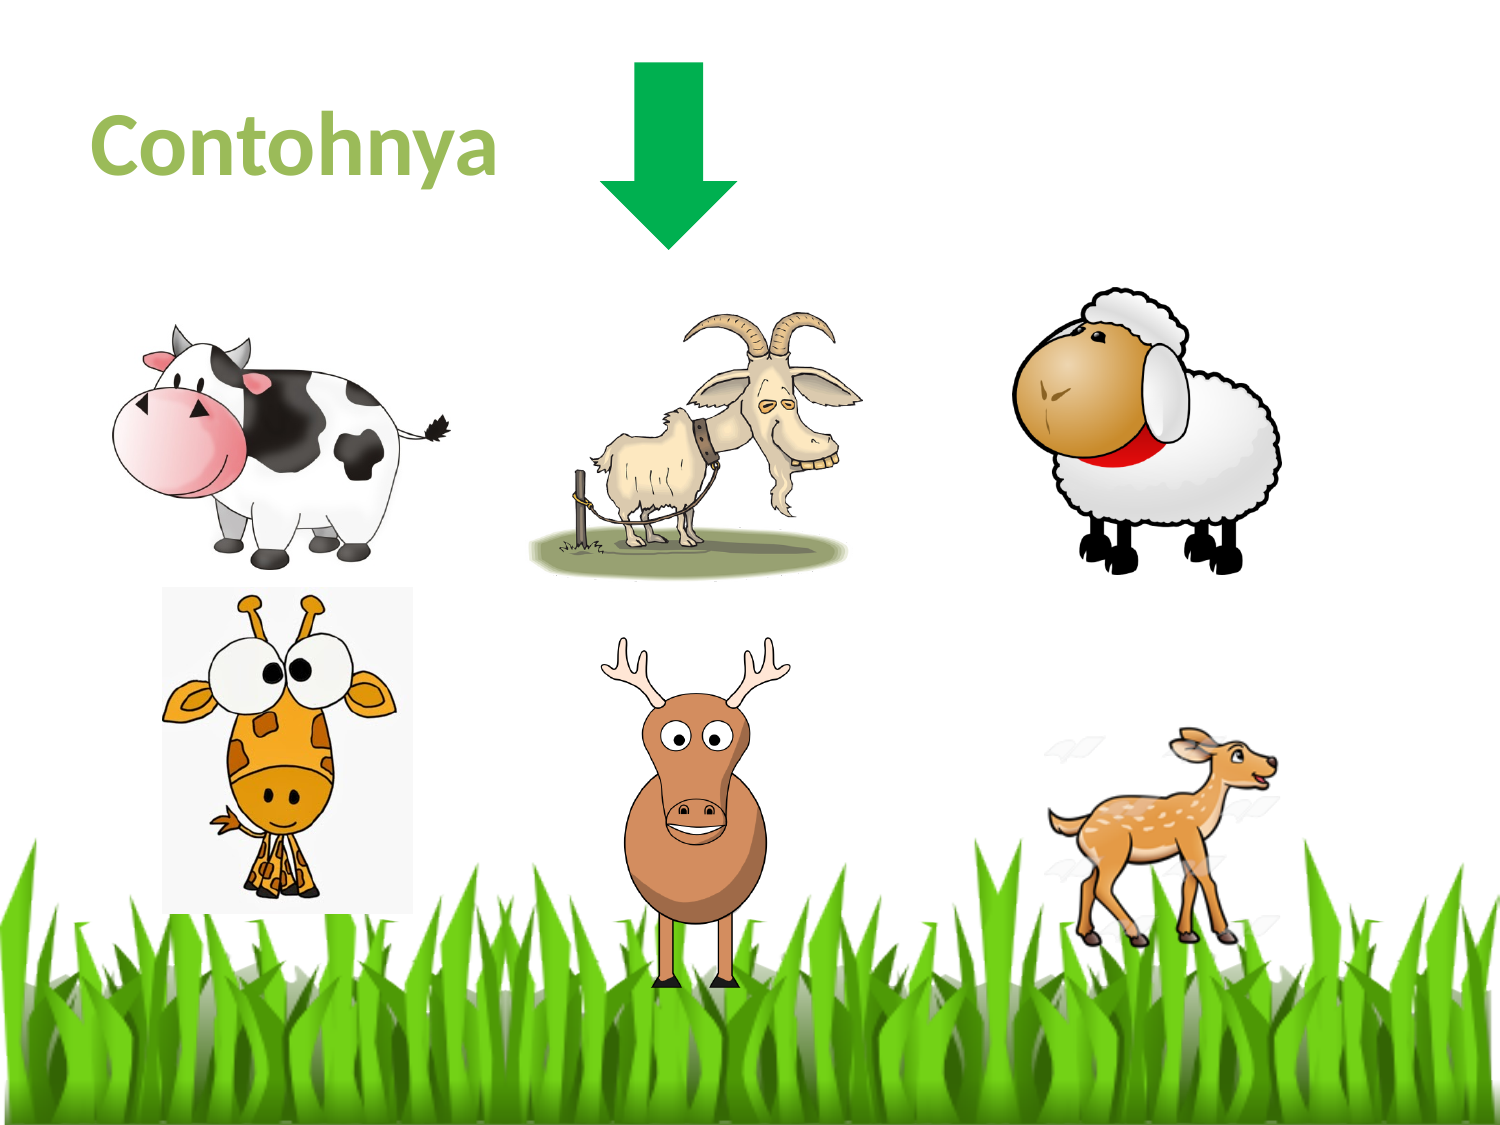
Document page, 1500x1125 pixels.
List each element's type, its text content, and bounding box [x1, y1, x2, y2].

title Contohnya [75, 45, 1425, 233]
text_box [598, 60, 740, 253]
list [112, 324, 451, 570]
picture [0, 587, 1500, 1125]
picture [1012, 287, 1282, 576]
picture [524, 312, 863, 582]
